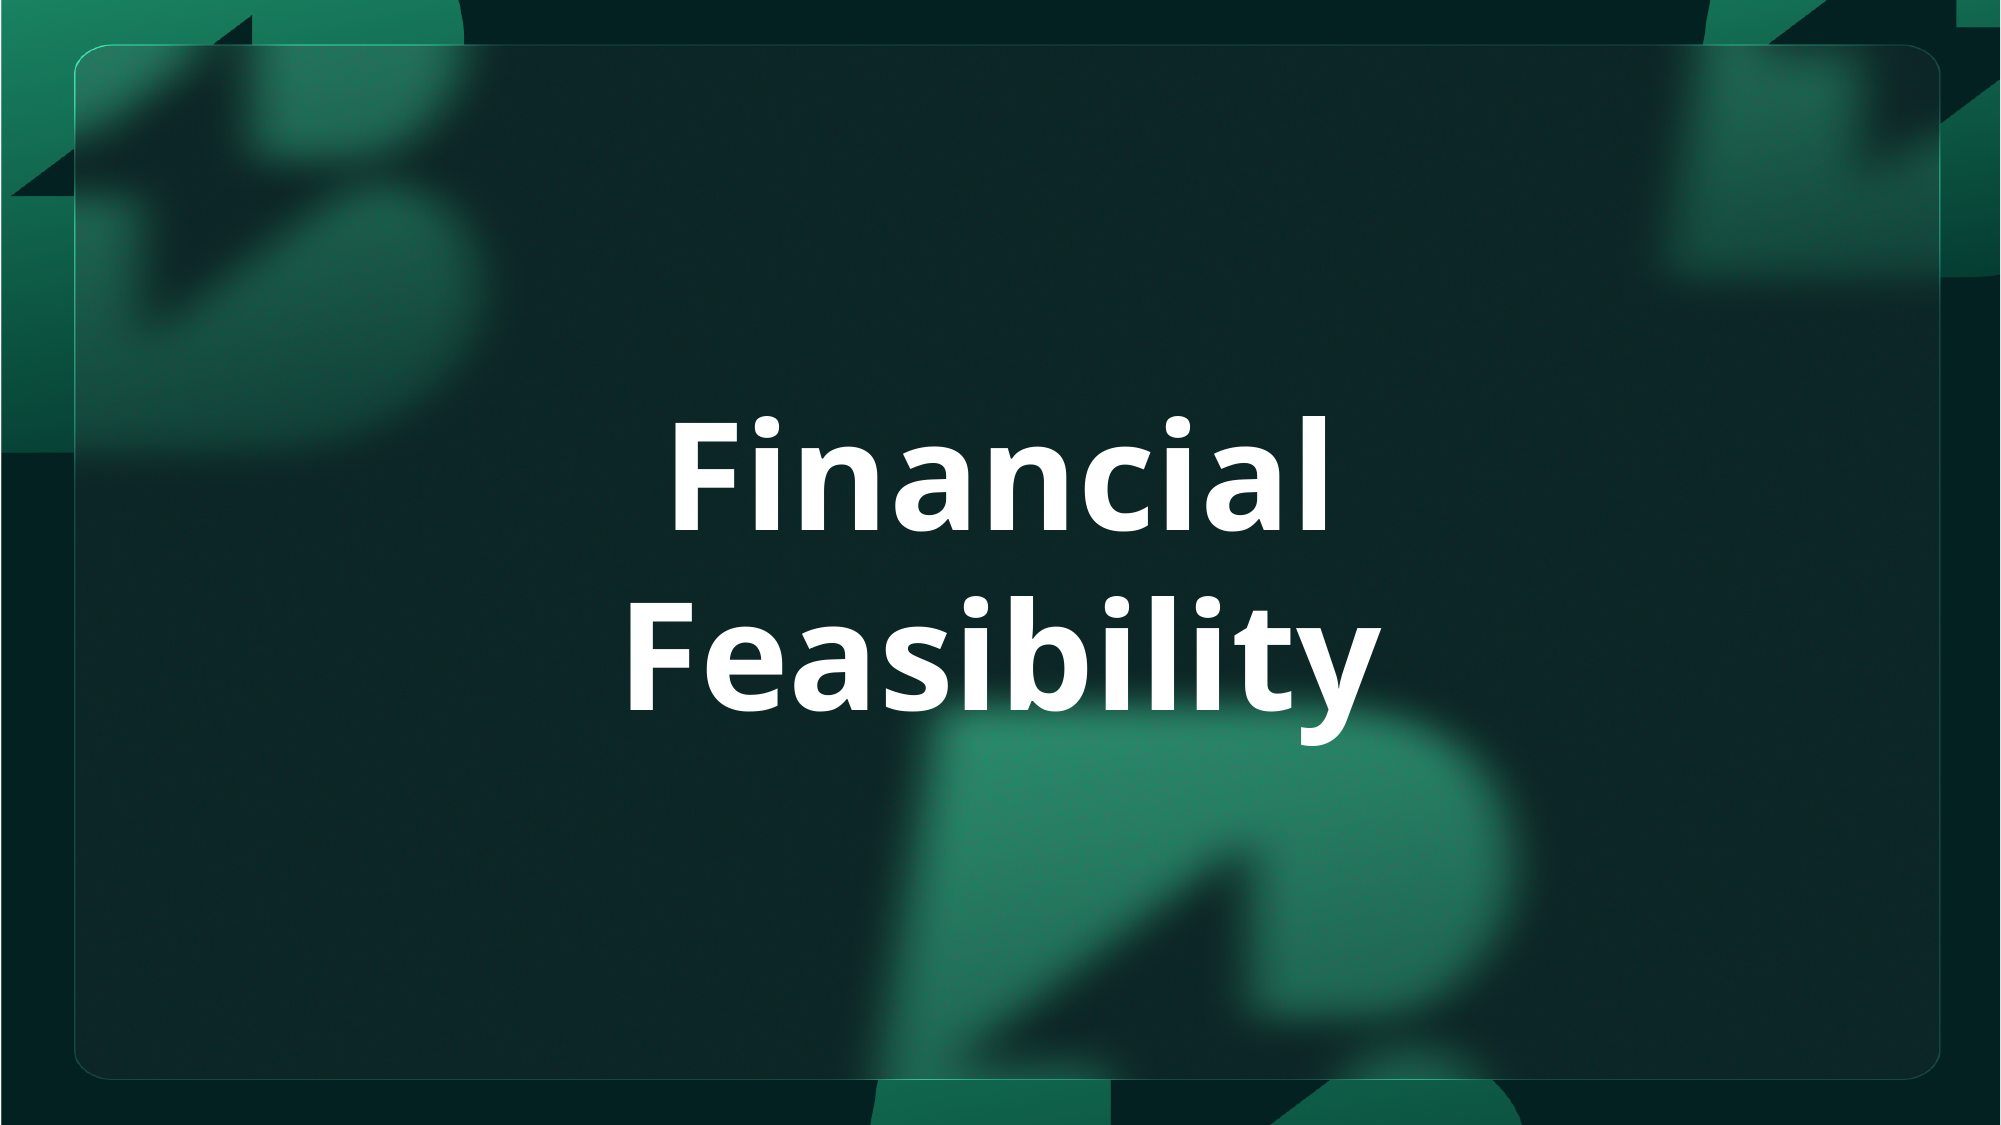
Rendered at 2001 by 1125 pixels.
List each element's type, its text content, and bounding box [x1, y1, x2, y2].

text_box Financial Feasibility [470, 373, 1530, 748]
picture [0, 0, 2001, 1125]
